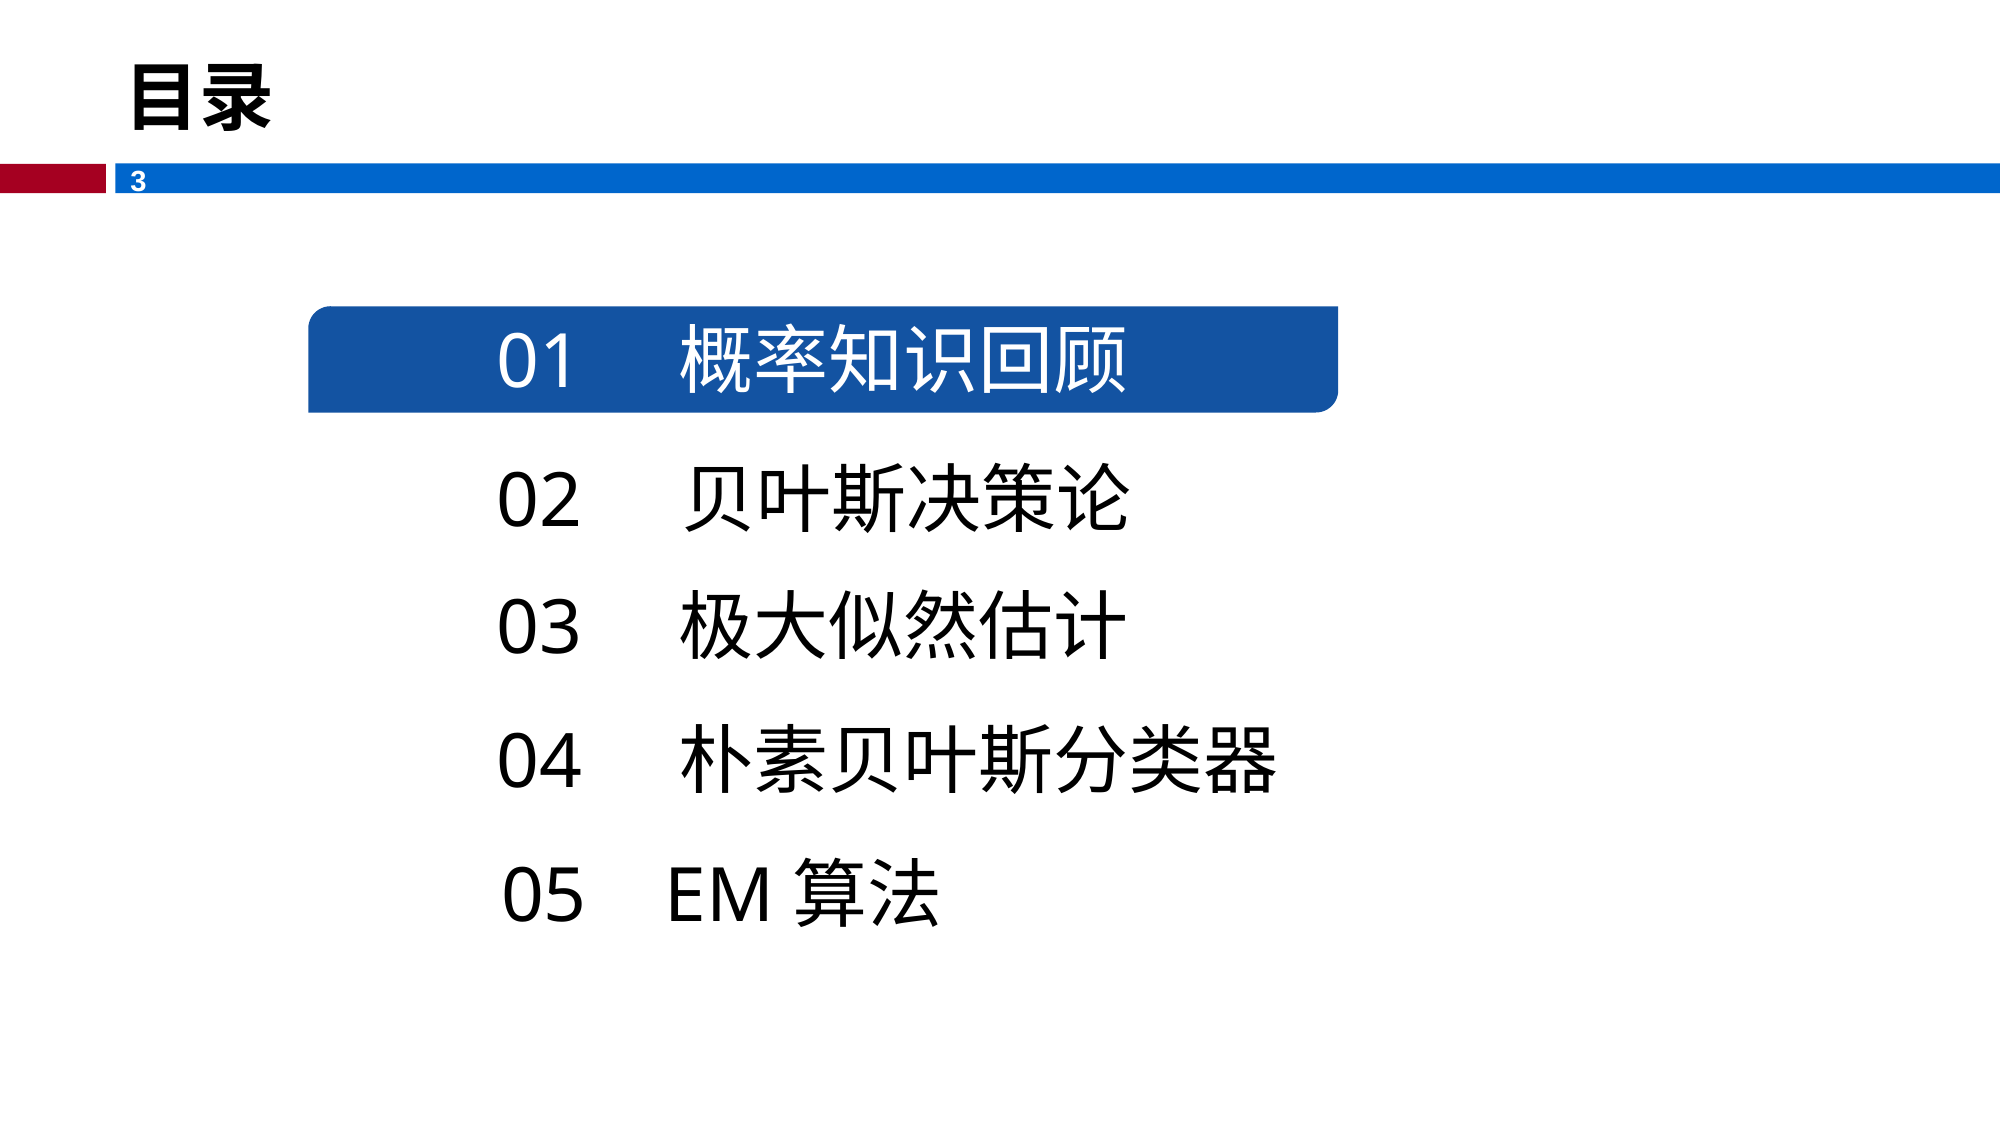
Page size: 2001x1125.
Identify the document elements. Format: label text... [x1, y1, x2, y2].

text_box 04 朴素贝叶斯分类器 [496, 712, 1530, 803]
text_box 01 概率知识回顾 [496, 312, 1335, 403]
text_box [306, 304, 1341, 415]
text_box 03 极大似然估计 [496, 578, 1329, 669]
title 目录 [109, 38, 2000, 150]
text_box 02 贝叶斯决策论 [496, 443, 1335, 544]
text_box 05 EM算法 [501, 845, 1444, 937]
